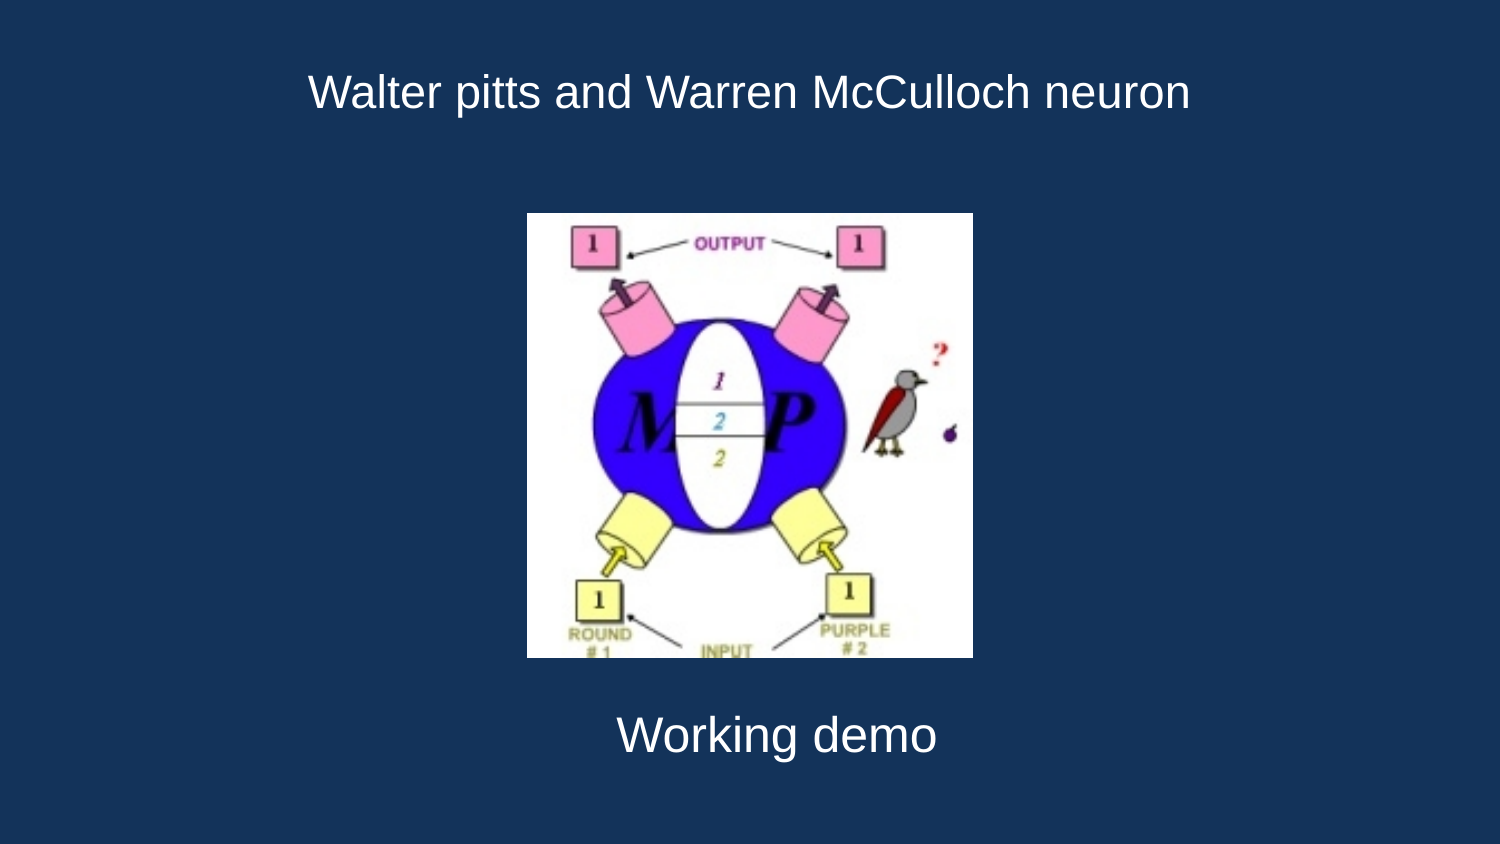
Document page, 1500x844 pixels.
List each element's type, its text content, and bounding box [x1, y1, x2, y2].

list Walter pitts and Warren McCulloch neuron [51, 41, 1449, 214]
text_box Working demo [242, 687, 1312, 813]
picture [527, 212, 973, 659]
